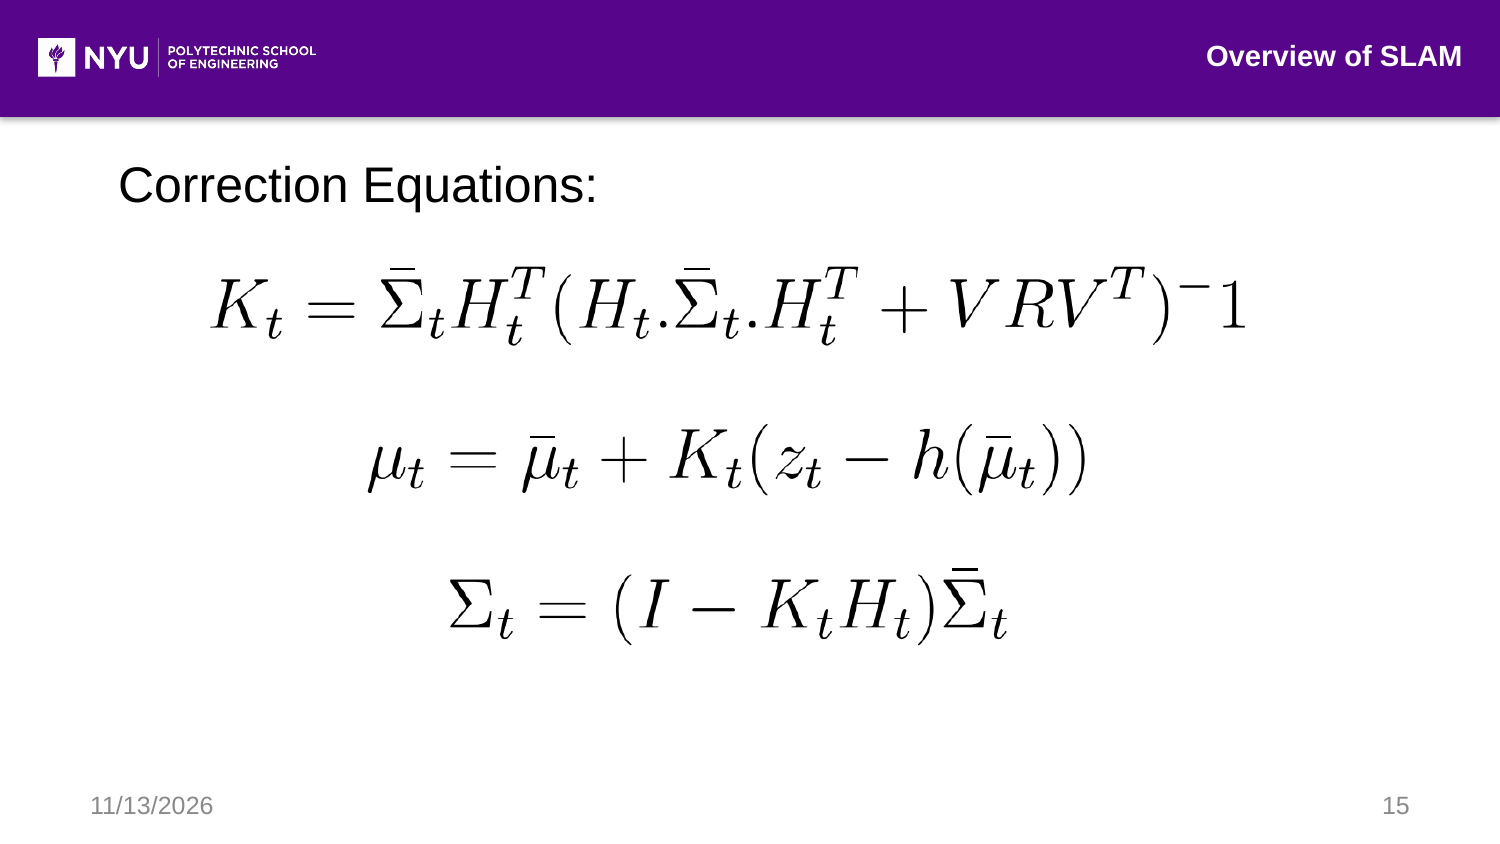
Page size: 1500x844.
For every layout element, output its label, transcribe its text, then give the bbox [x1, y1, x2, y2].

picture [38, 38, 316, 77]
slide_number 15 [1074, 782, 1425, 828]
list Overview of SLAM [1013, 37, 1463, 81]
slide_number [75, 782, 425, 828]
text_box Correction Equations: [103, 144, 614, 220]
picture [190, 248, 1263, 678]
